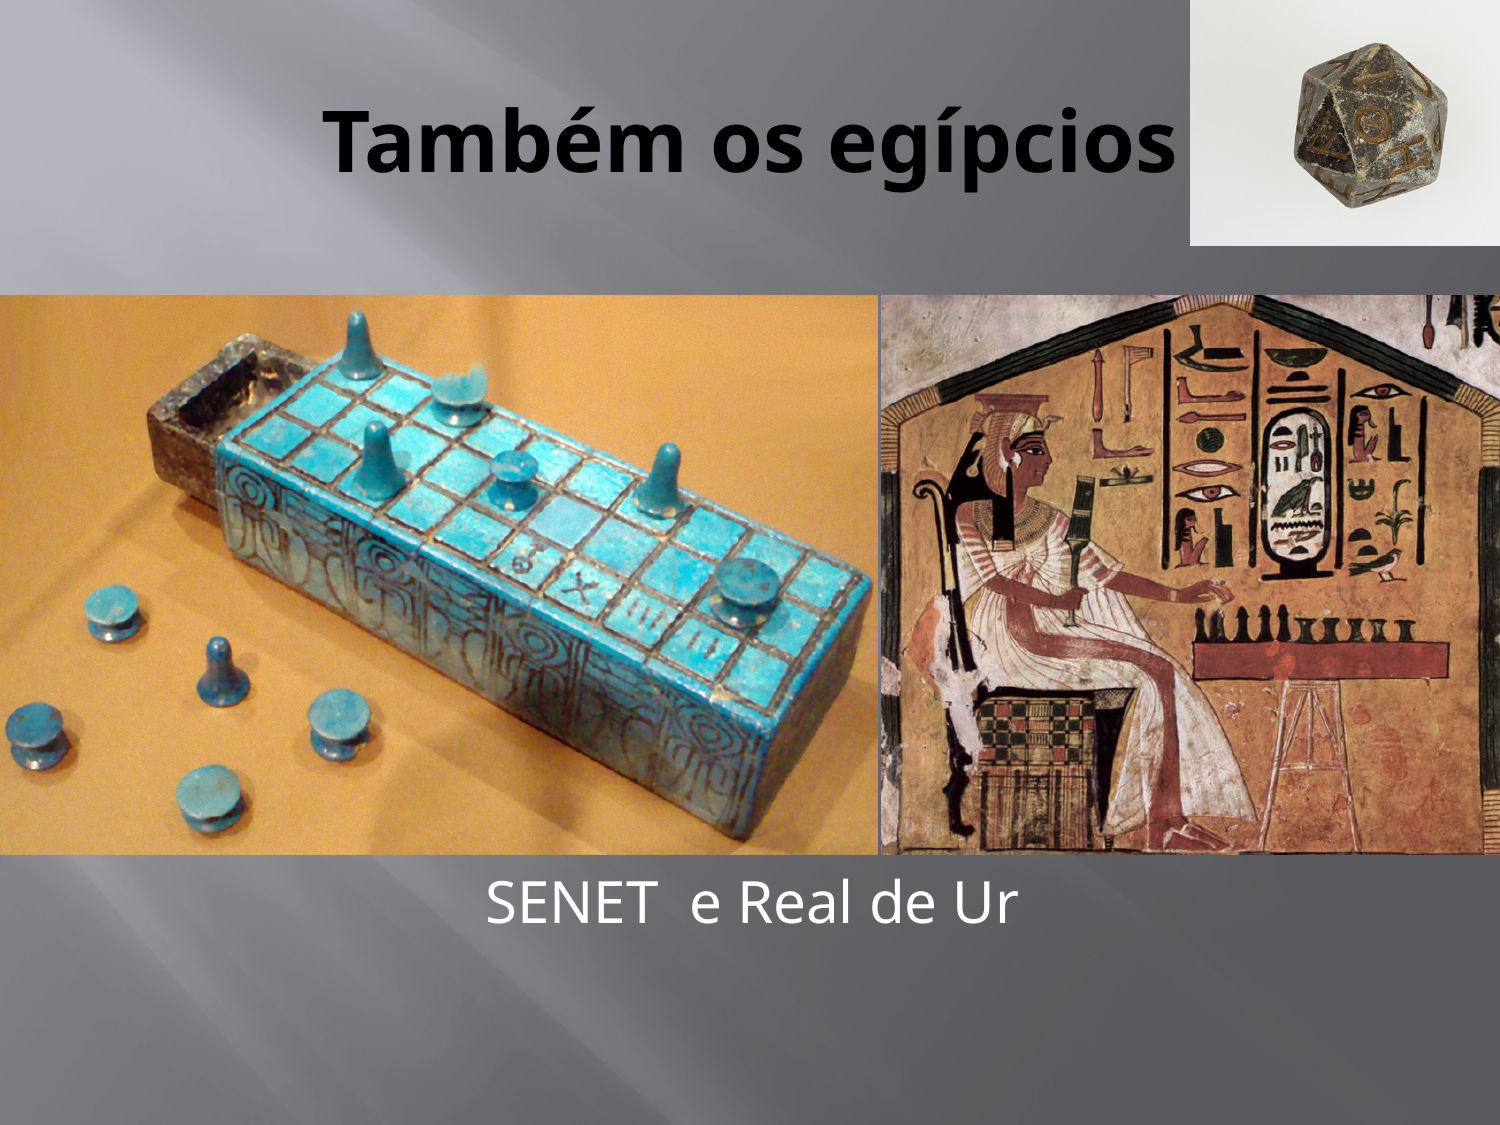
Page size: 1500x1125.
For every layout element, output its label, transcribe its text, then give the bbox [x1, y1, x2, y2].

title Também os egípcios [75, 45, 1190, 233]
list SENET e Real de Ur [0, 859, 1483, 976]
picture [0, 295, 878, 855]
picture [1190, 0, 1500, 246]
picture [881, 295, 1500, 855]
